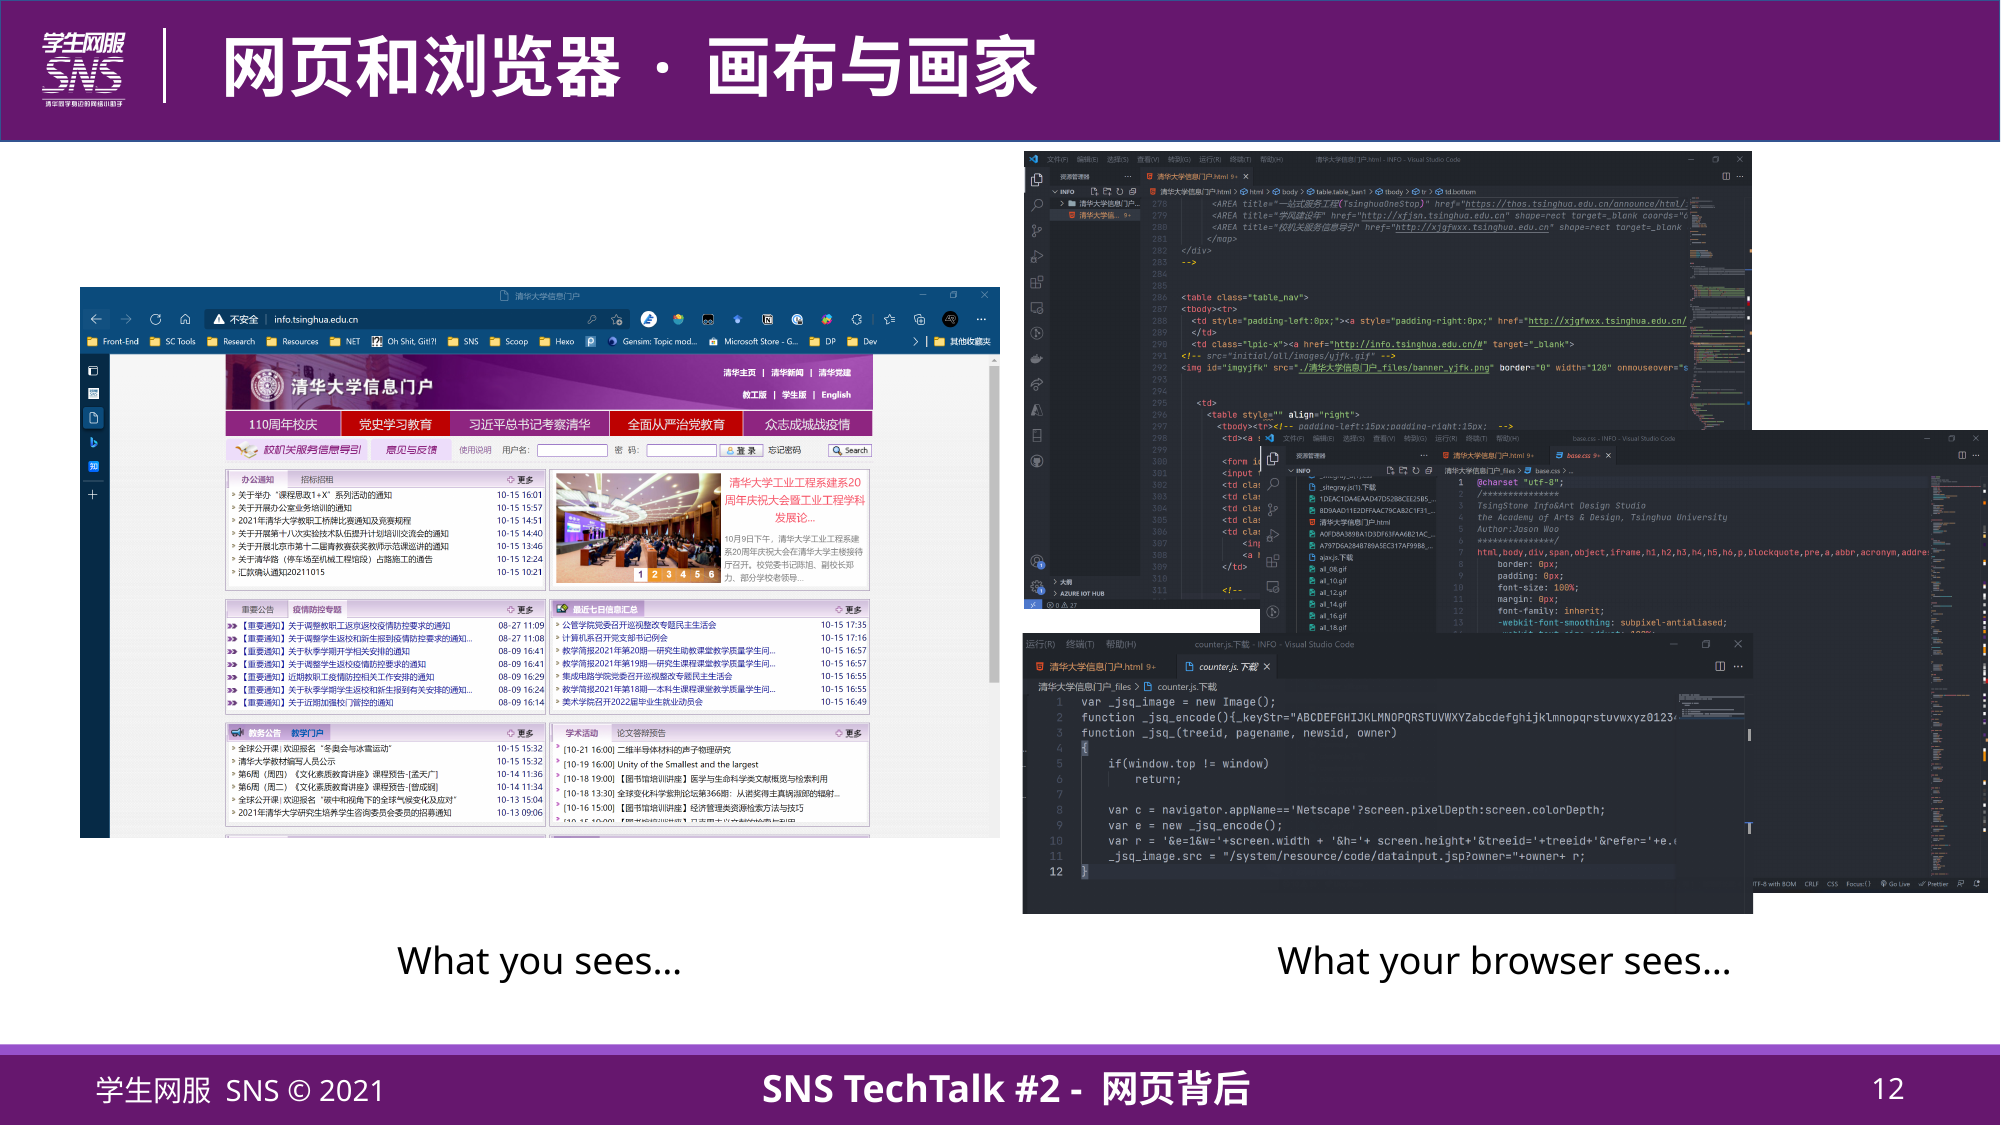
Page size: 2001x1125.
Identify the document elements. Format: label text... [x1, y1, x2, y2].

title 网页和浏览器 · 画布与画家 [207, 16, 1863, 124]
footer 学生网服 SNS © 2021 [80, 1055, 433, 1125]
text_box What you sees… [80, 929, 1000, 990]
text_box What your browser sees… [1022, 929, 1988, 990]
list SNS TechTalk #2 - 网页背后 [596, 1055, 1417, 1125]
slide_number 12 [1816, 1055, 1920, 1125]
picture [30, 16, 138, 124]
picture [80, 287, 1000, 838]
picture [1022, 151, 1988, 914]
